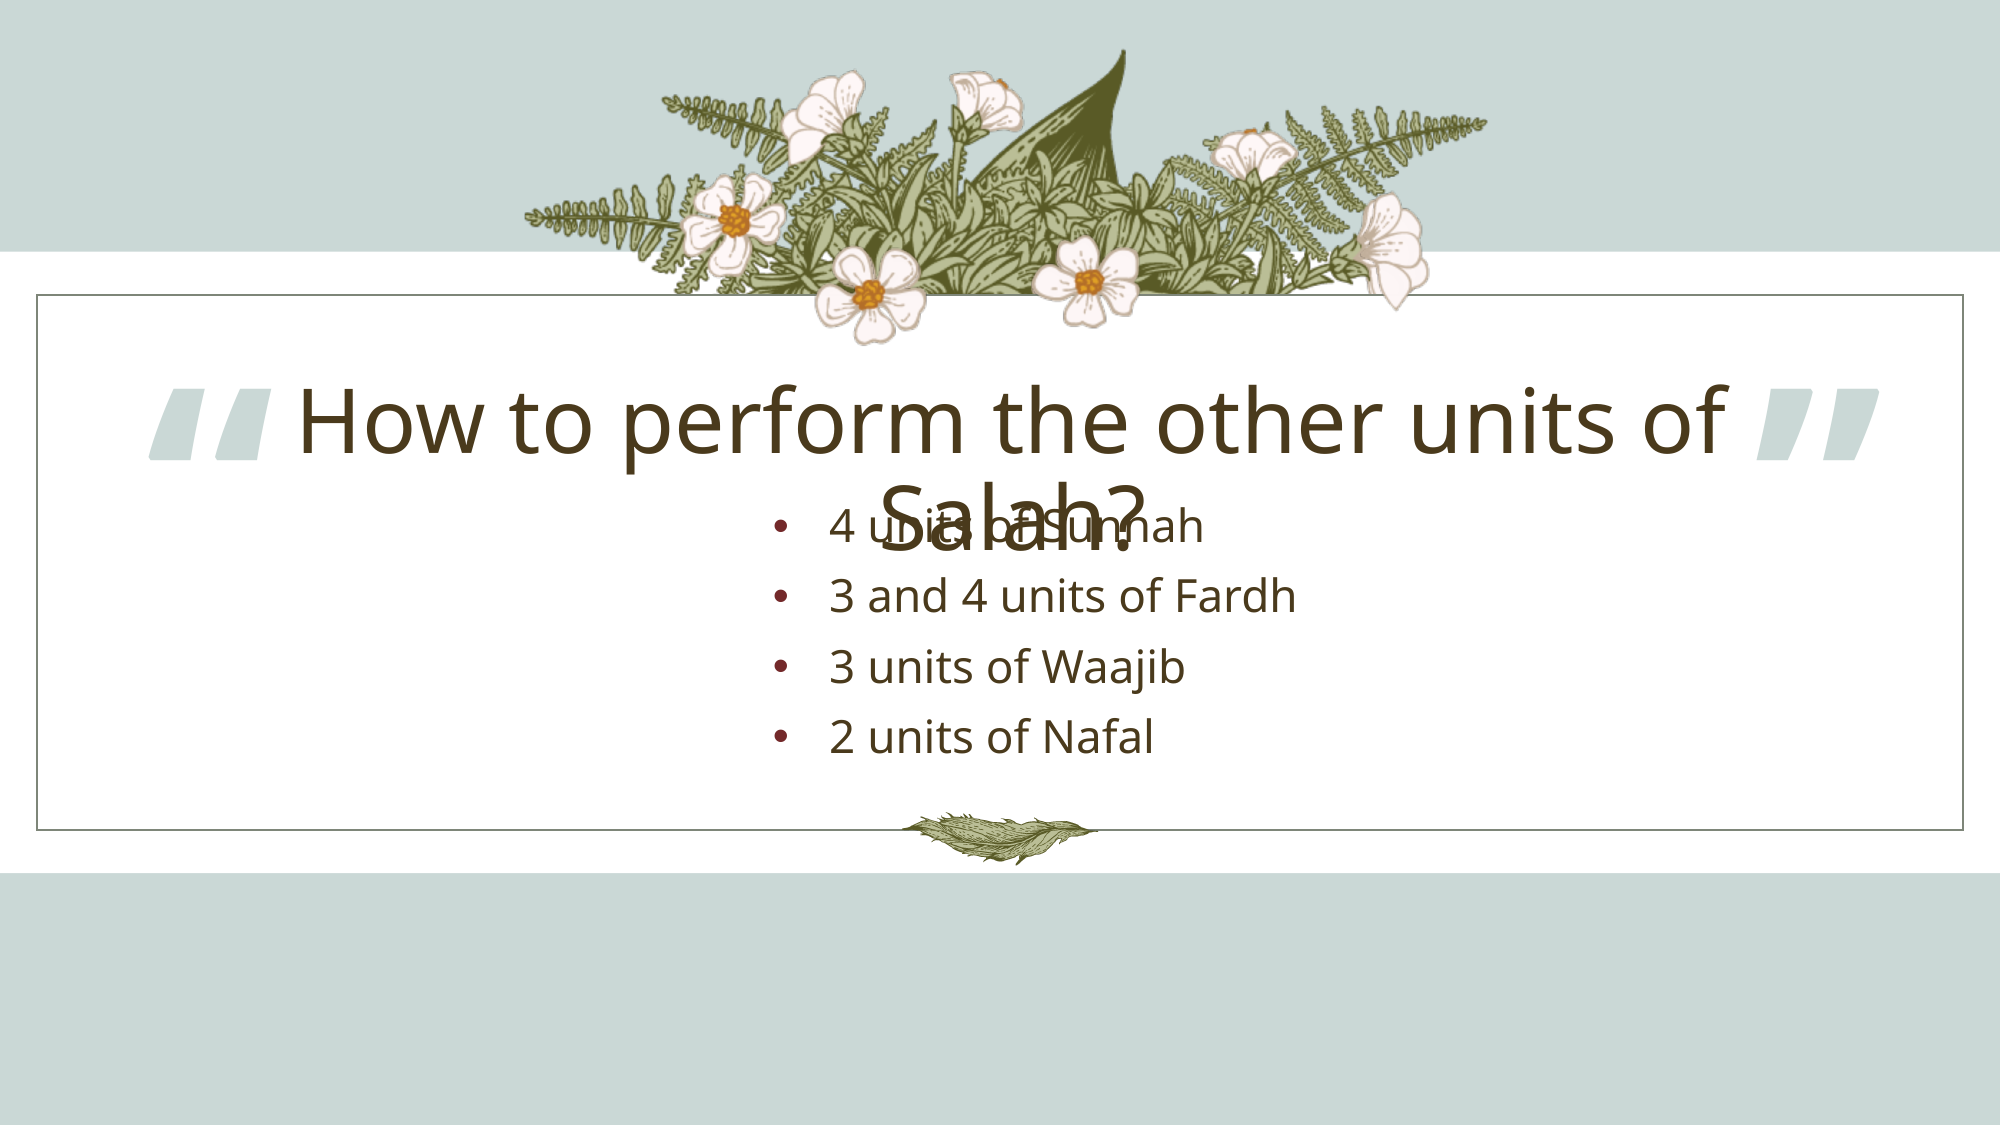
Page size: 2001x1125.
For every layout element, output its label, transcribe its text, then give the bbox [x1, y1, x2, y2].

list 4 units of Sunnah 3 and 4 units of Fardh 3 units of Waajib 2 units of Nafal [757, 478, 1642, 858]
title How to perform the other units of Salah? [232, 368, 1792, 687]
text_box “ [130, 337, 286, 656]
picture [900, 858, 1099, 866]
list ” [1738, 338, 1894, 656]
picture [512, 29, 1500, 356]
